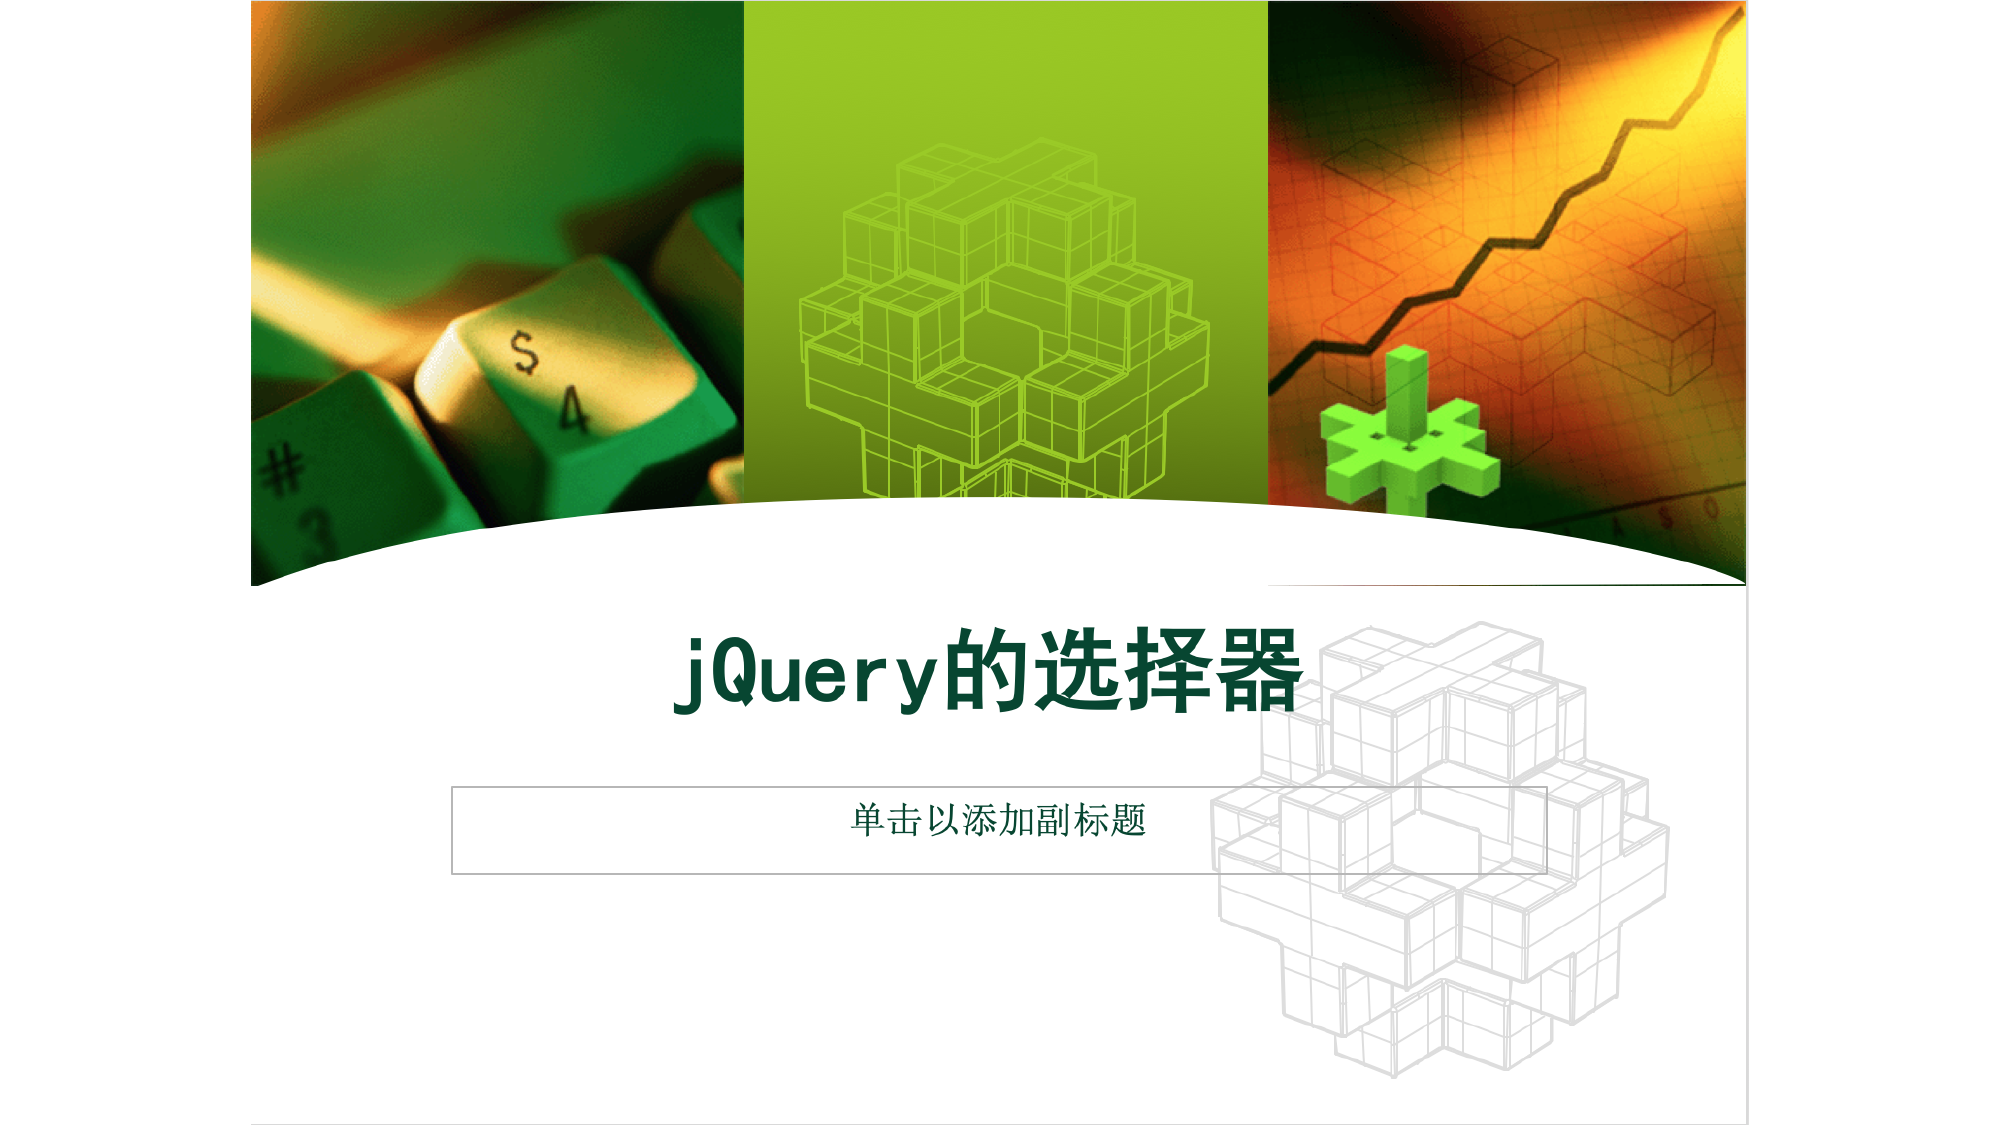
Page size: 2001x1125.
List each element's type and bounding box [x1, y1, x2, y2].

picture [251, 0, 1749, 1125]
